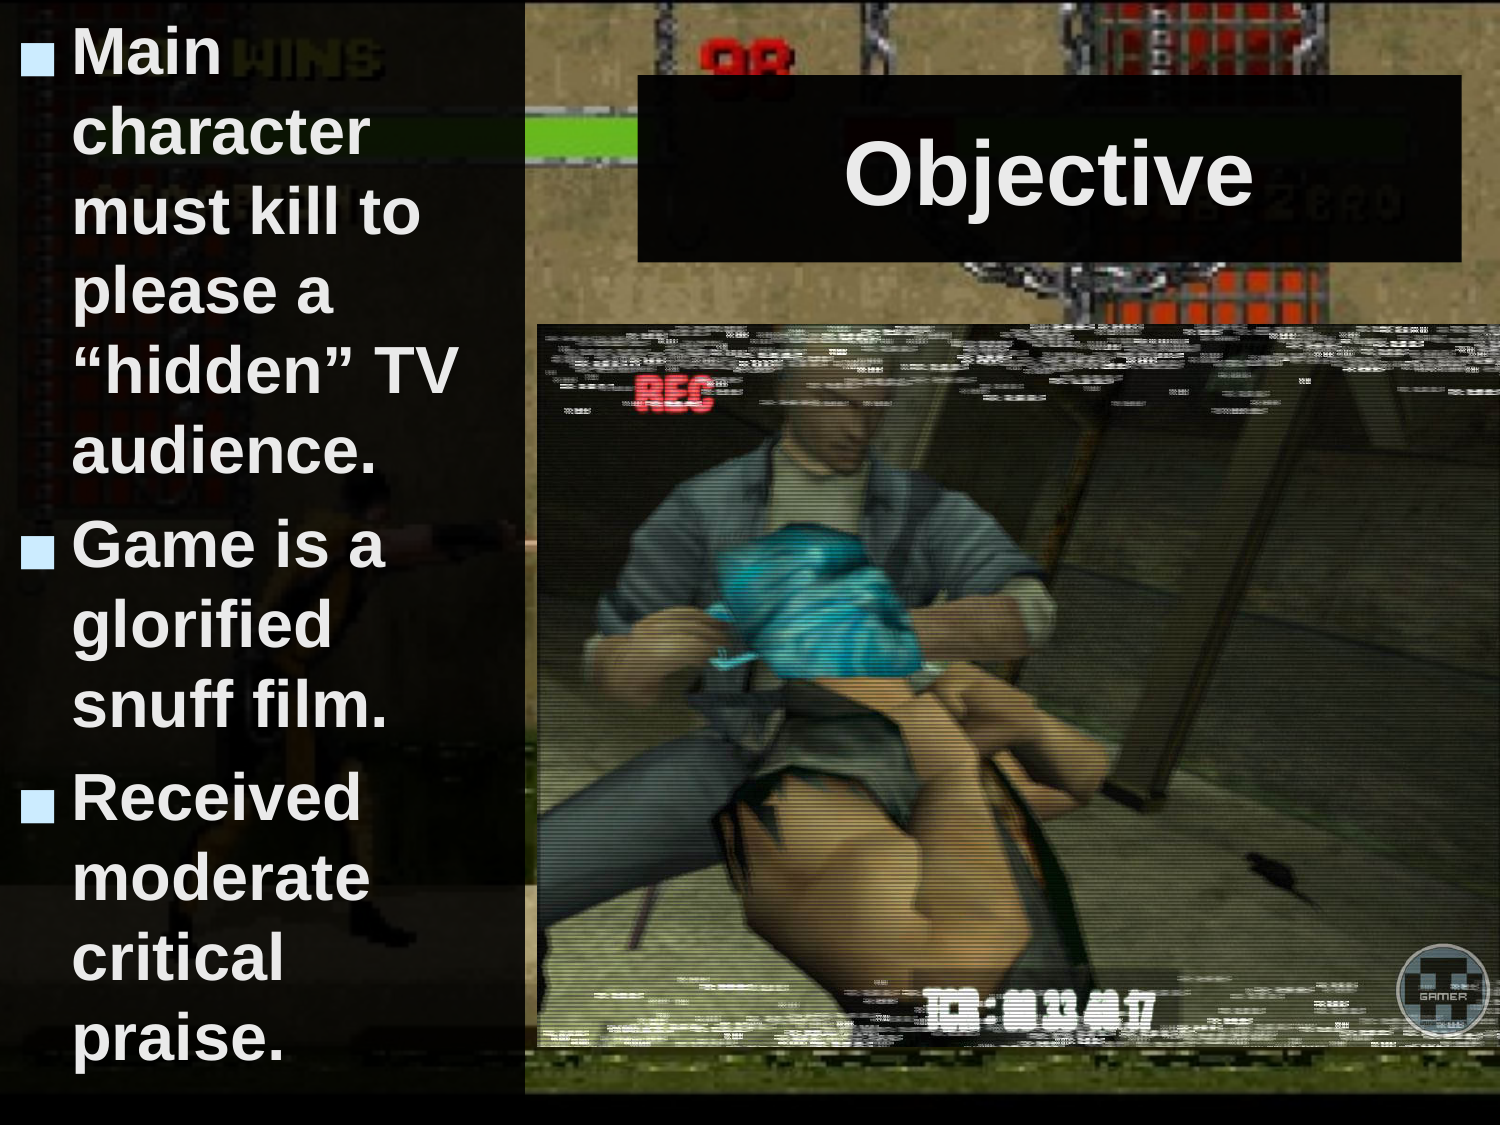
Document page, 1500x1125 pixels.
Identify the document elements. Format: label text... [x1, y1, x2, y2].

picture [527, 0, 1500, 1125]
list Main character must kill to please a “hidden” TV audience. Game is a glorified snuff film. Received moderate critical praise. [0, 0, 527, 1125]
title Objective [637, 74, 1462, 263]
